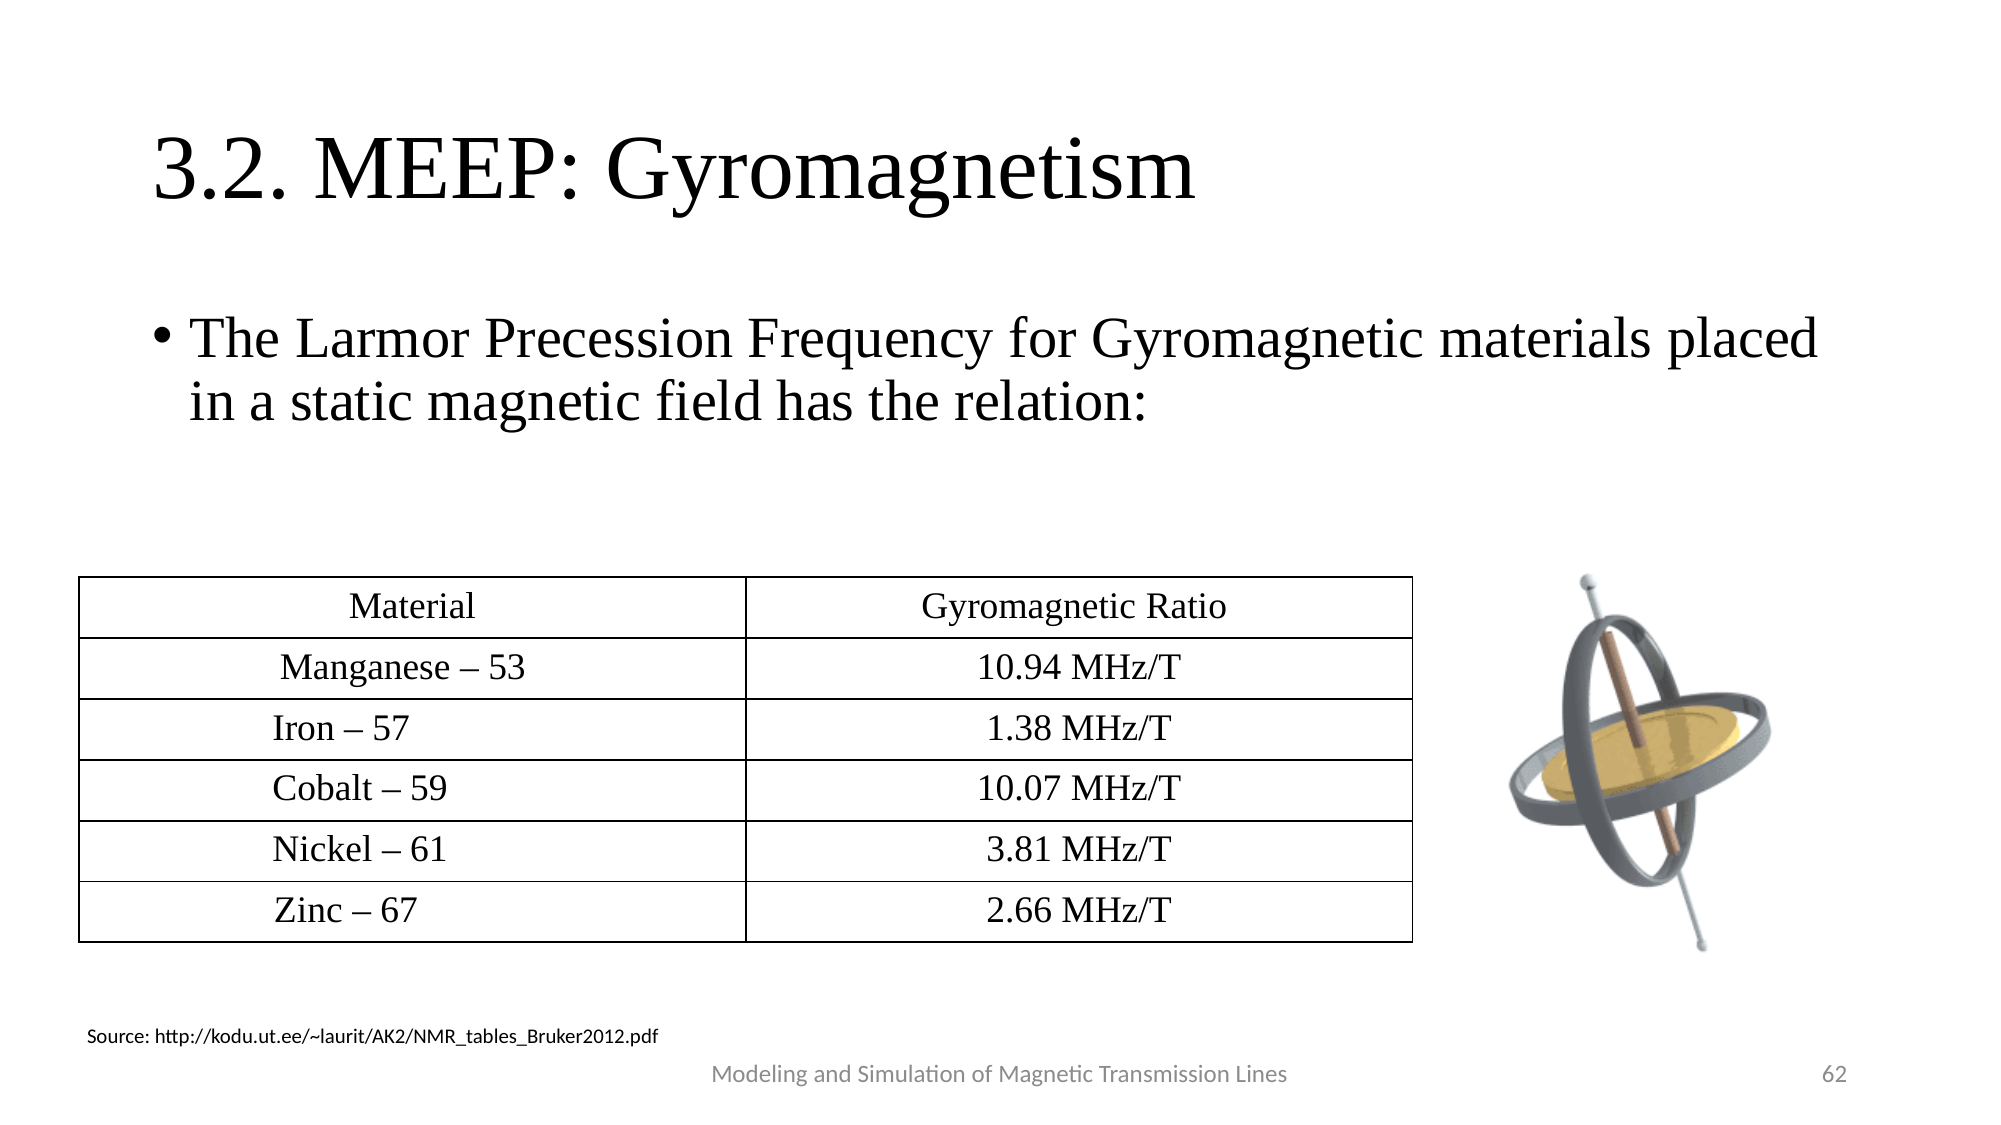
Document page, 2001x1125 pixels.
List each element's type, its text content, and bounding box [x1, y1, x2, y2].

slide_number 62 [1412, 1042, 1863, 1103]
text_box Source: http://kodu.ut.ee/~laurit/AK2/NMR_tables_Bruker2012.pdf [72, 1015, 674, 1055]
footer Modeling and Simulation of Magnetic Transmission Lines [662, 1042, 1338, 1103]
picture [1470, 544, 1940, 1014]
title 3.2. MEEP: Gyromagnetism [137, 59, 1863, 278]
